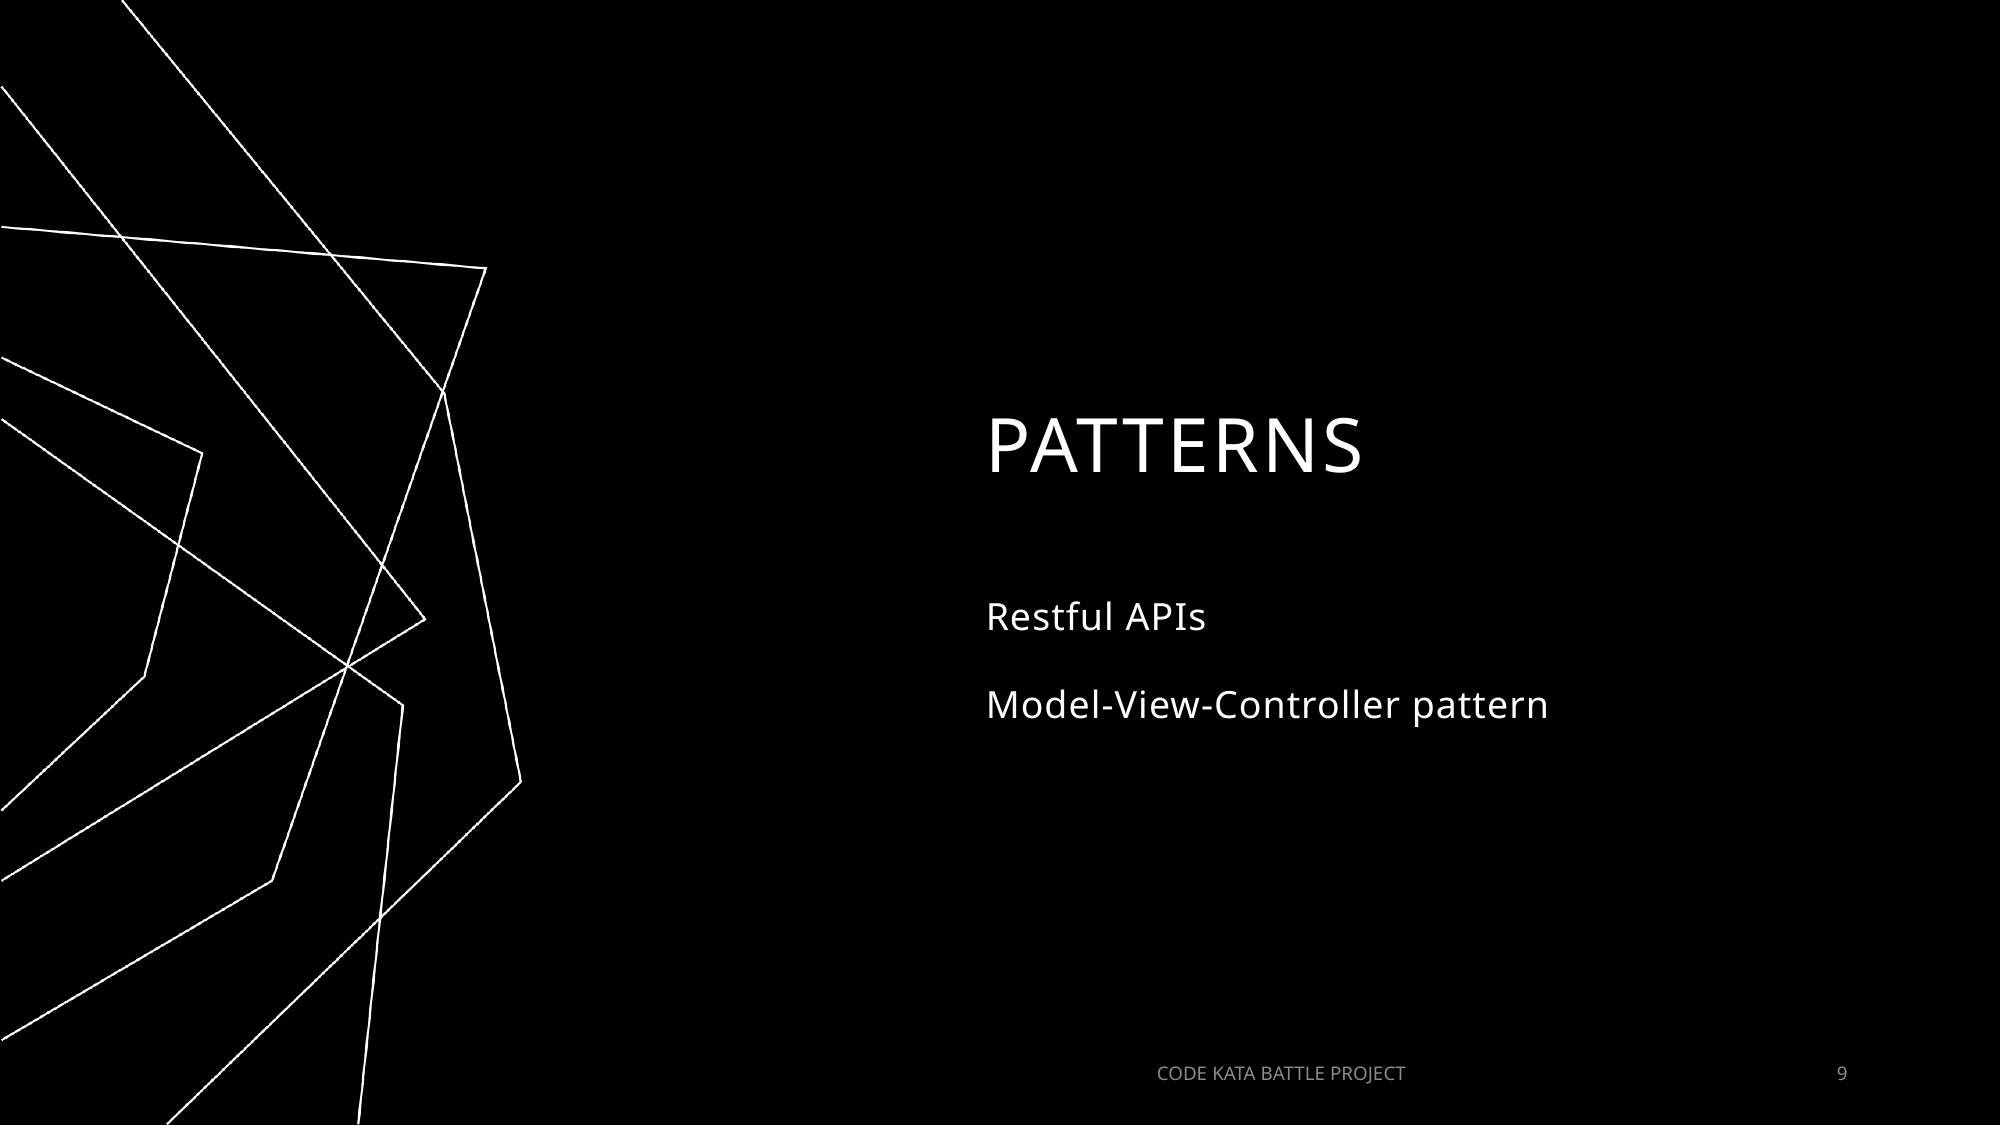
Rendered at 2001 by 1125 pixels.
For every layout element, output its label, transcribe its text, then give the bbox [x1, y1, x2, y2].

subtitle Restful APIs Model-View-Controller pattern [970, 562, 1657, 786]
footer CODE KATA BATTLE PROJECT [1062, 1042, 1500, 1103]
slide_number 9 [1571, 1042, 1863, 1103]
picture [0, 0, 522, 1125]
title PATTERNS [970, 246, 1657, 497]
